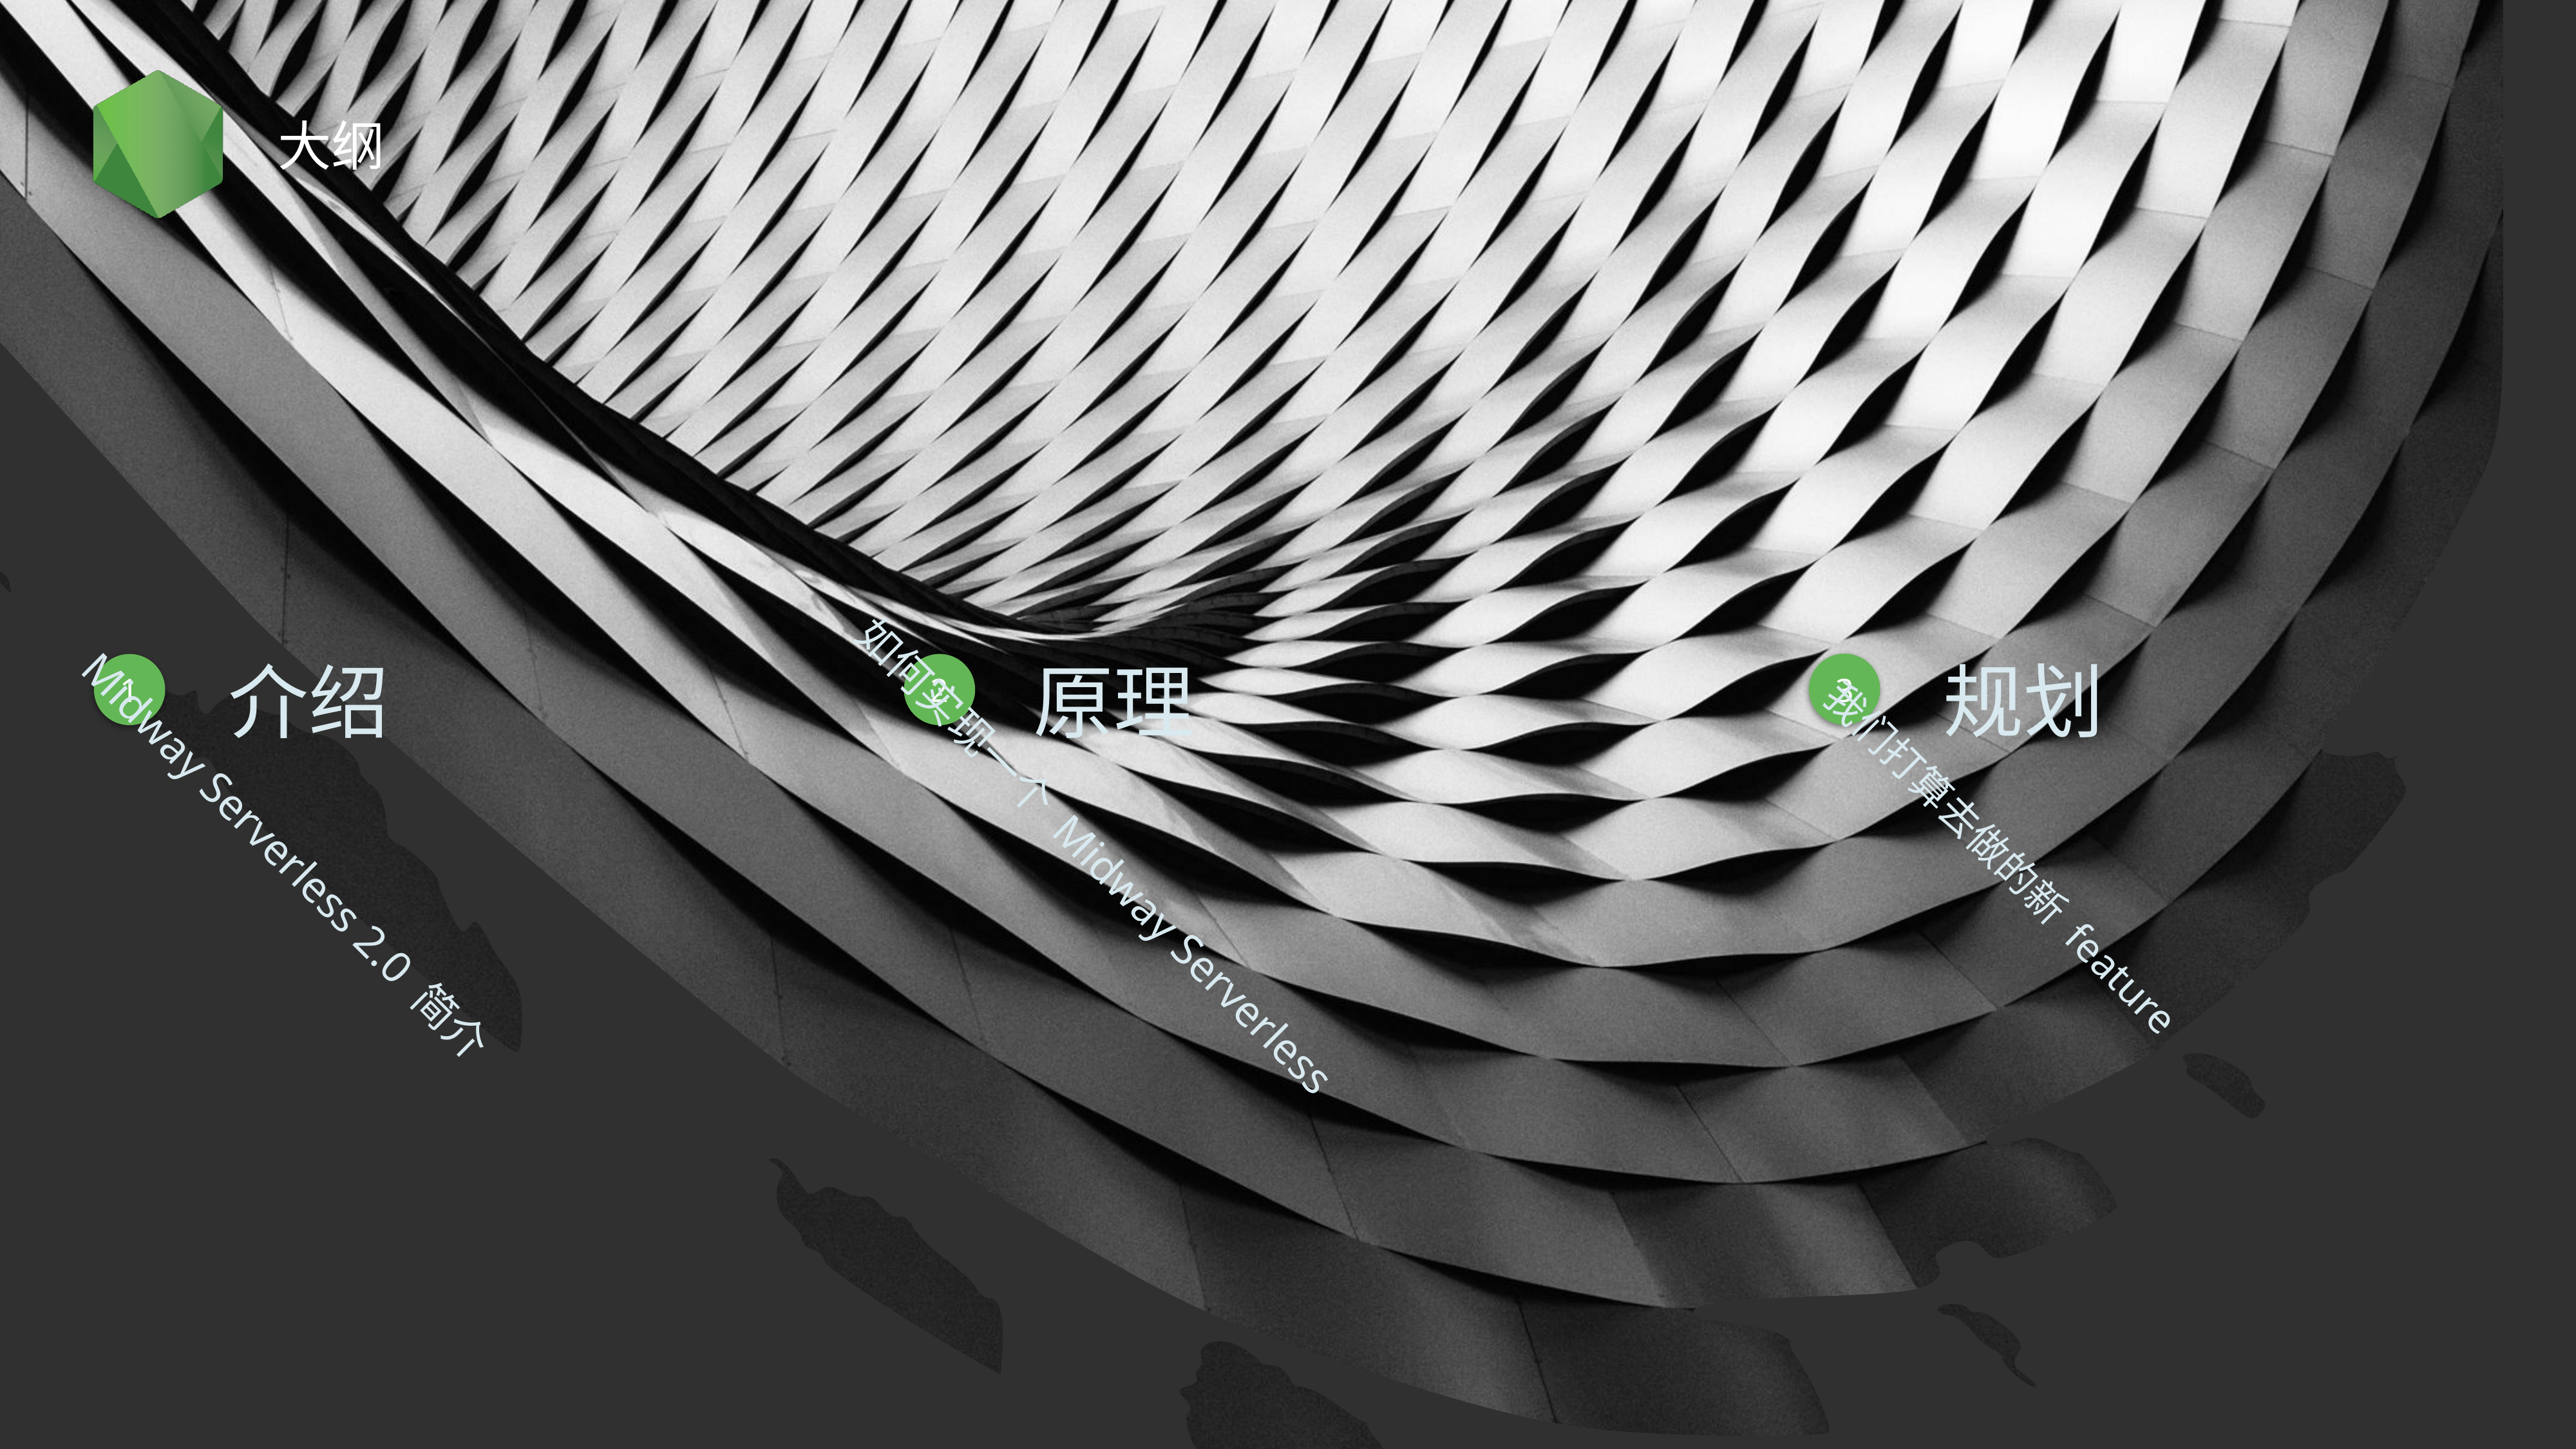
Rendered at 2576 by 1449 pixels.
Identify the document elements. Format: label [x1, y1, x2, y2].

text_box [904, 654, 1562, 920]
text_box [93, 654, 413, 920]
text_box [1808, 653, 2204, 921]
picture [0, 0, 2504, 1449]
